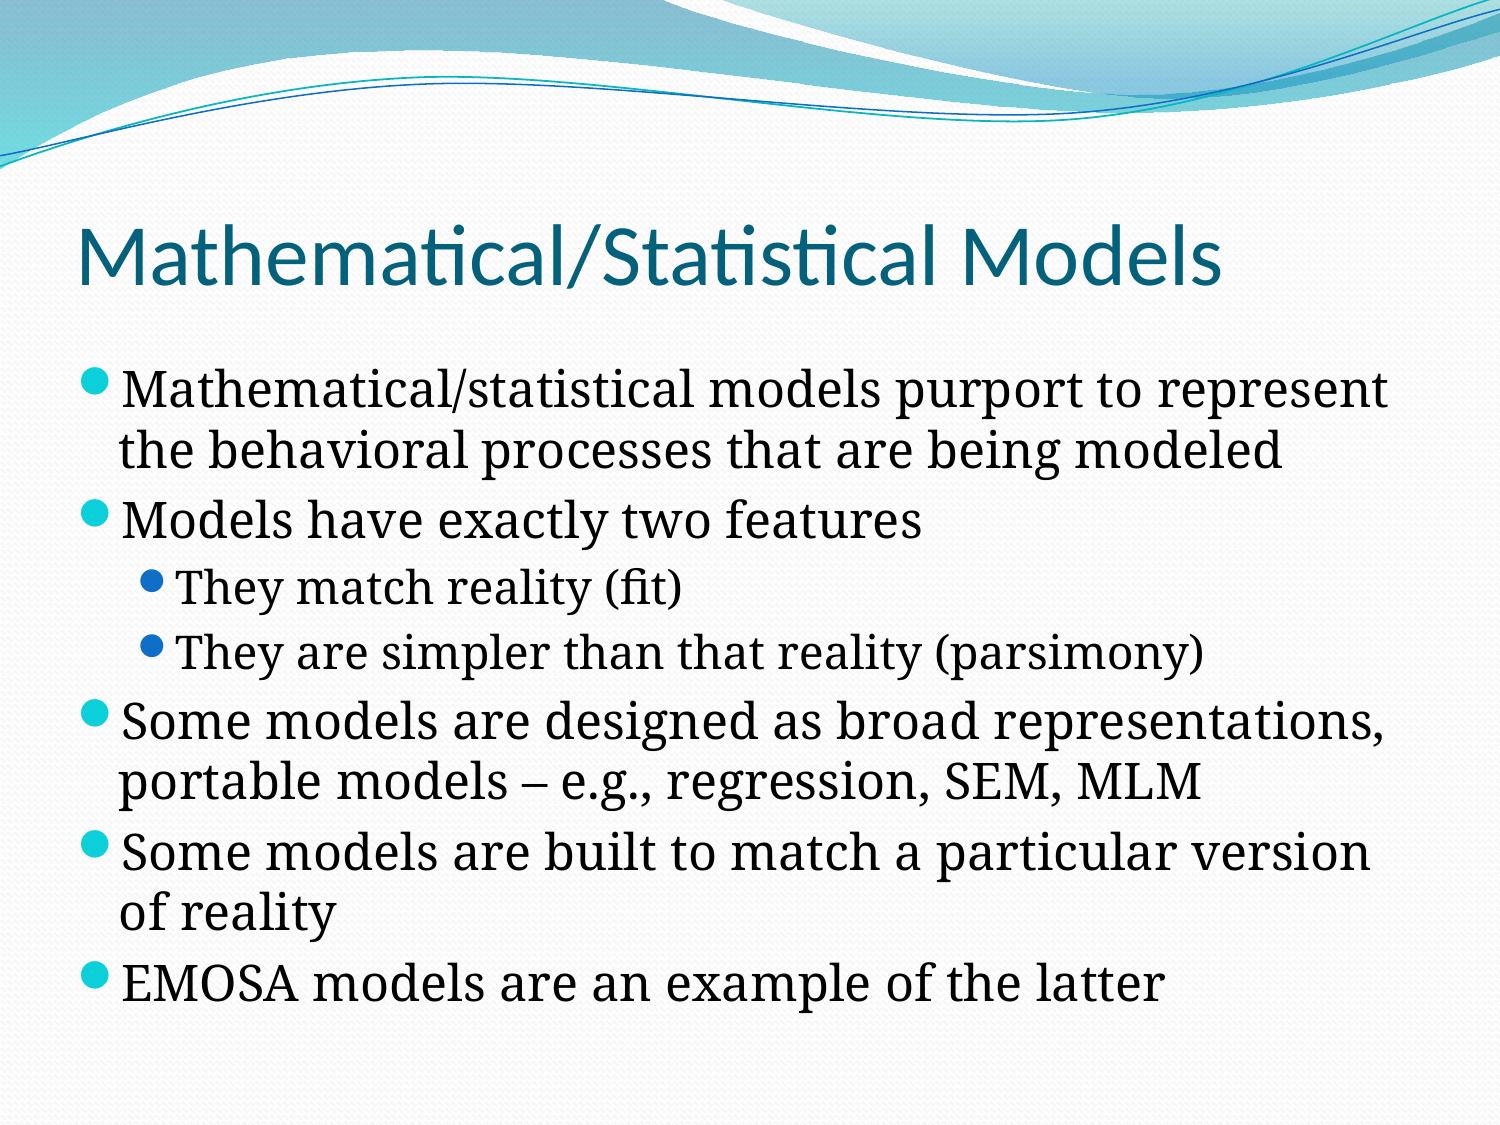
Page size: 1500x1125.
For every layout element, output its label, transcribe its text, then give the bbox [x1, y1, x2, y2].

title Mathematical/Statistical Models [75, 115, 1425, 303]
list Mathematical/statistical models purport to represent the behavioral processes that are being modeled Models have exactly two features They match reality (fit) They are simpler than that reality (parsimony) Some models are designed as broad representations, portable models – e.g., regression, SEM, MLM Some models are built to match a particular version of reality EMOSA models are an example of the latter [62, 350, 1413, 1125]
